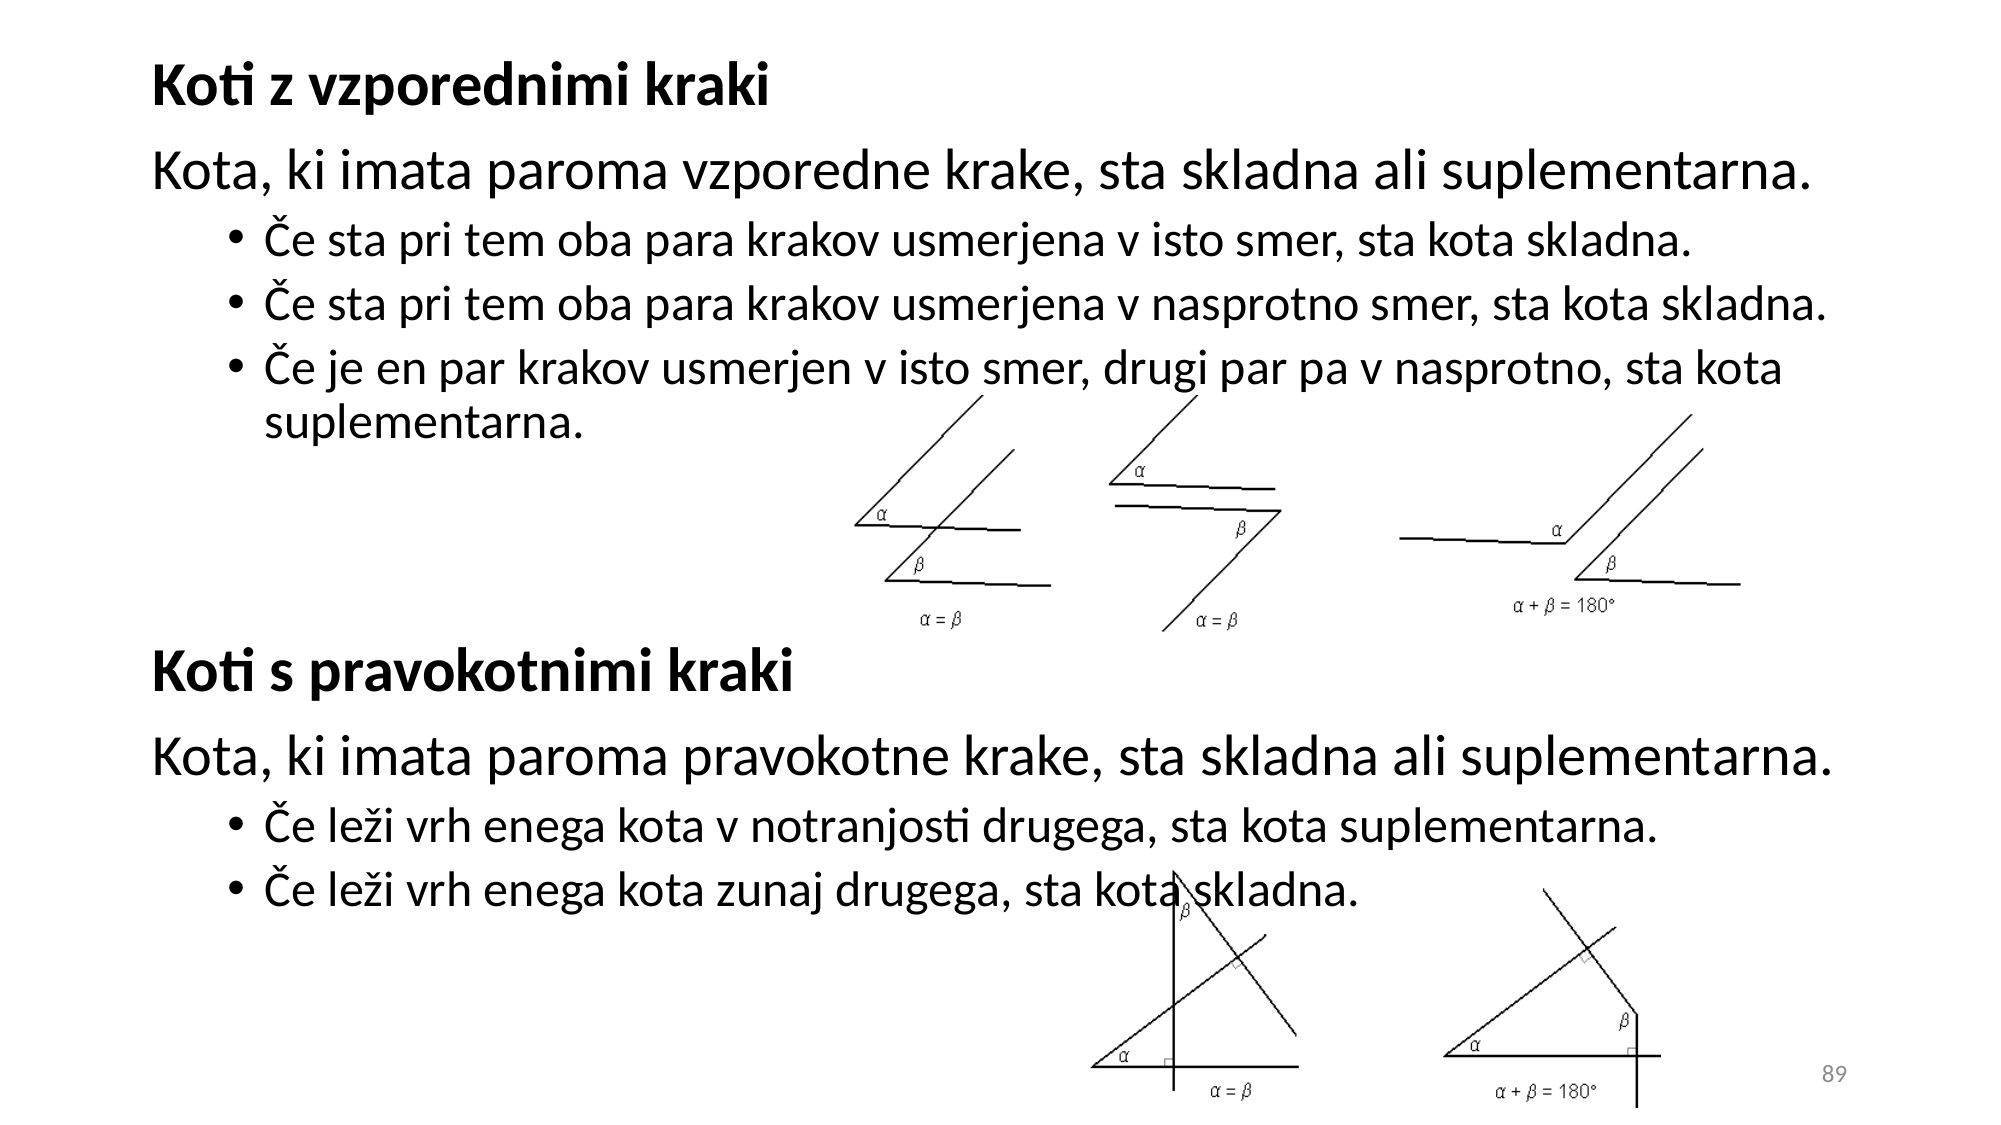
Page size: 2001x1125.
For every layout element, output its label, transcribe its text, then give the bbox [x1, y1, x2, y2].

picture [1080, 863, 1661, 1108]
slide_number 89 [1661, 1042, 1863, 1103]
list Koti z vzporednimi kraki Kota, ki imata paroma vzporedne krake, sta skladna ali suplementarna. Če sta pri tem oba para krakov usmerjena v isto smer, sta kota skladna. Če sta pri tem oba para krakov usmerjena v nasprotno smer, sta kota skladna. Če je en par krakov usmerjen v isto smer, drugi par pa v nasprotno, sta kota suplementarna. Koti s pravokotnimi kraki Kota, ki imata paroma pravokotne krake, sta skladna ali suplementarna. Če leži vrh enega kota v notranjosti drugega, sta kota suplementarna. Če leži vrh enega kota zunaj drugega, sta kota skladna. [137, 43, 1863, 1084]
picture [851, 395, 1742, 634]
